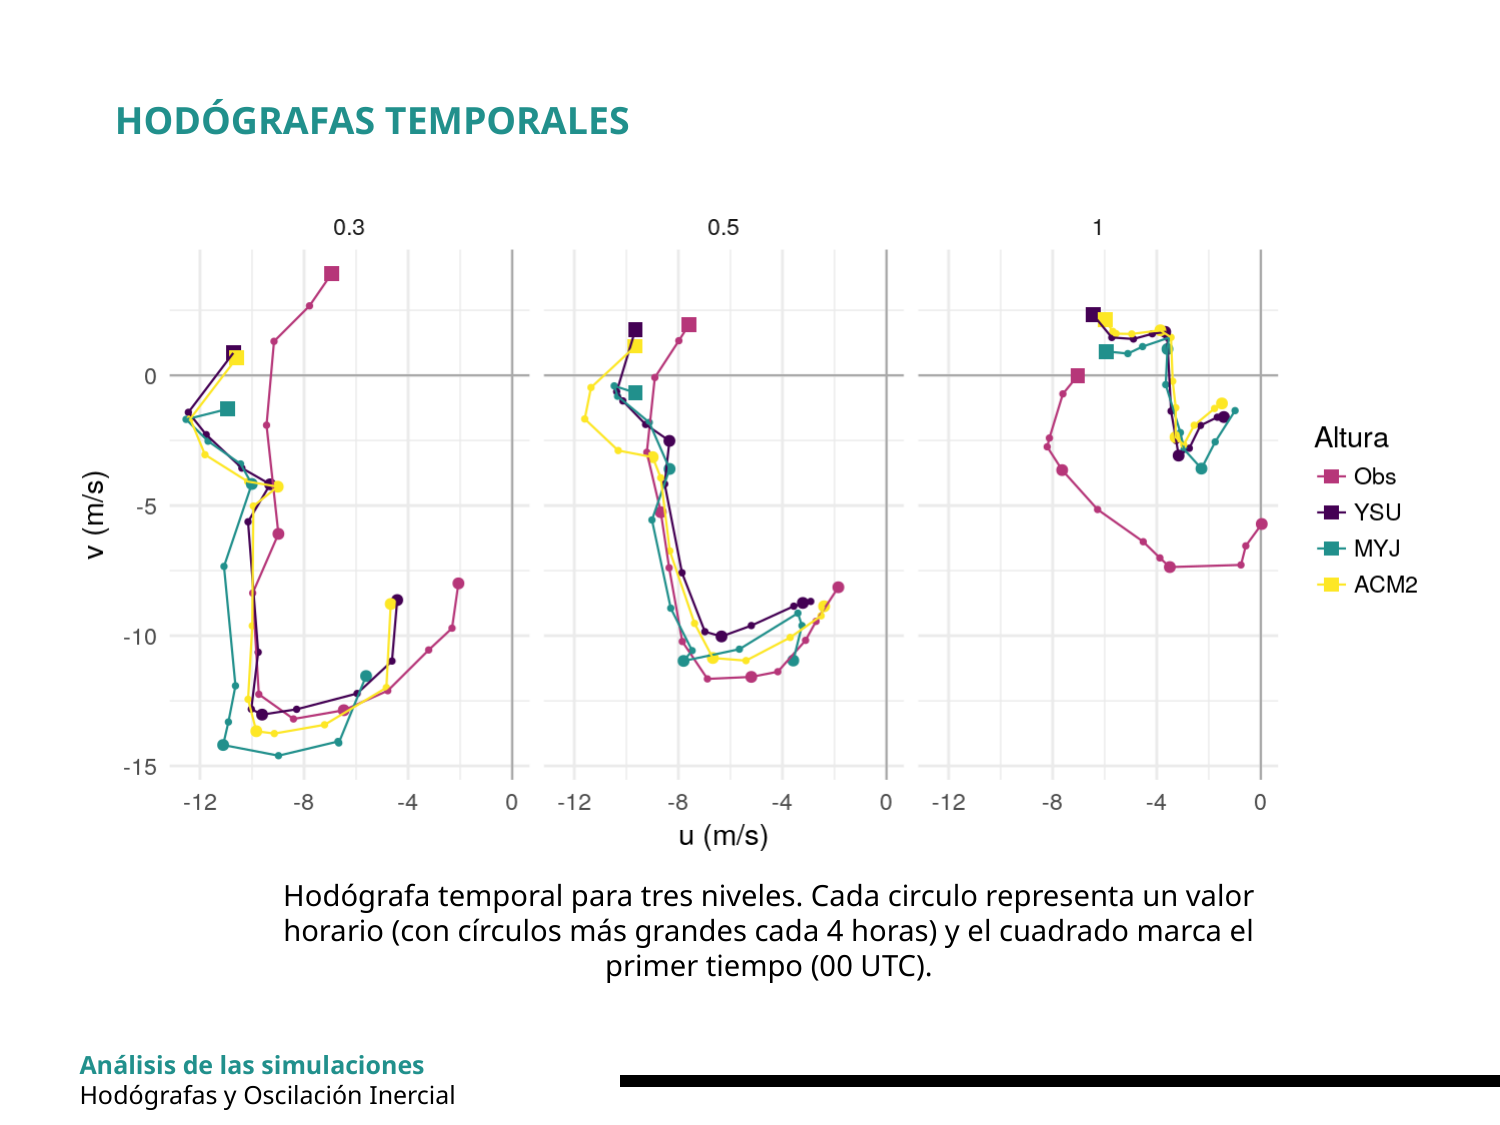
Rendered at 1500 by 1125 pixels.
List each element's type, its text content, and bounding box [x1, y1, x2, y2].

picture [82, 219, 1418, 852]
text_box HODÓGRAFAS TEMPORALES [100, 89, 1400, 150]
text_box Hodógrafa temporal para tres niveles. Cada circulo representa un valor horario (con círculos más grandes cada 4 horas) y el cuadrado marca el primer tiempo (00 UTC). [225, 869, 1313, 990]
text_box Análisis de las simulaciones Hodógrafas y Oscilación Inercial [64, 1041, 585, 1117]
